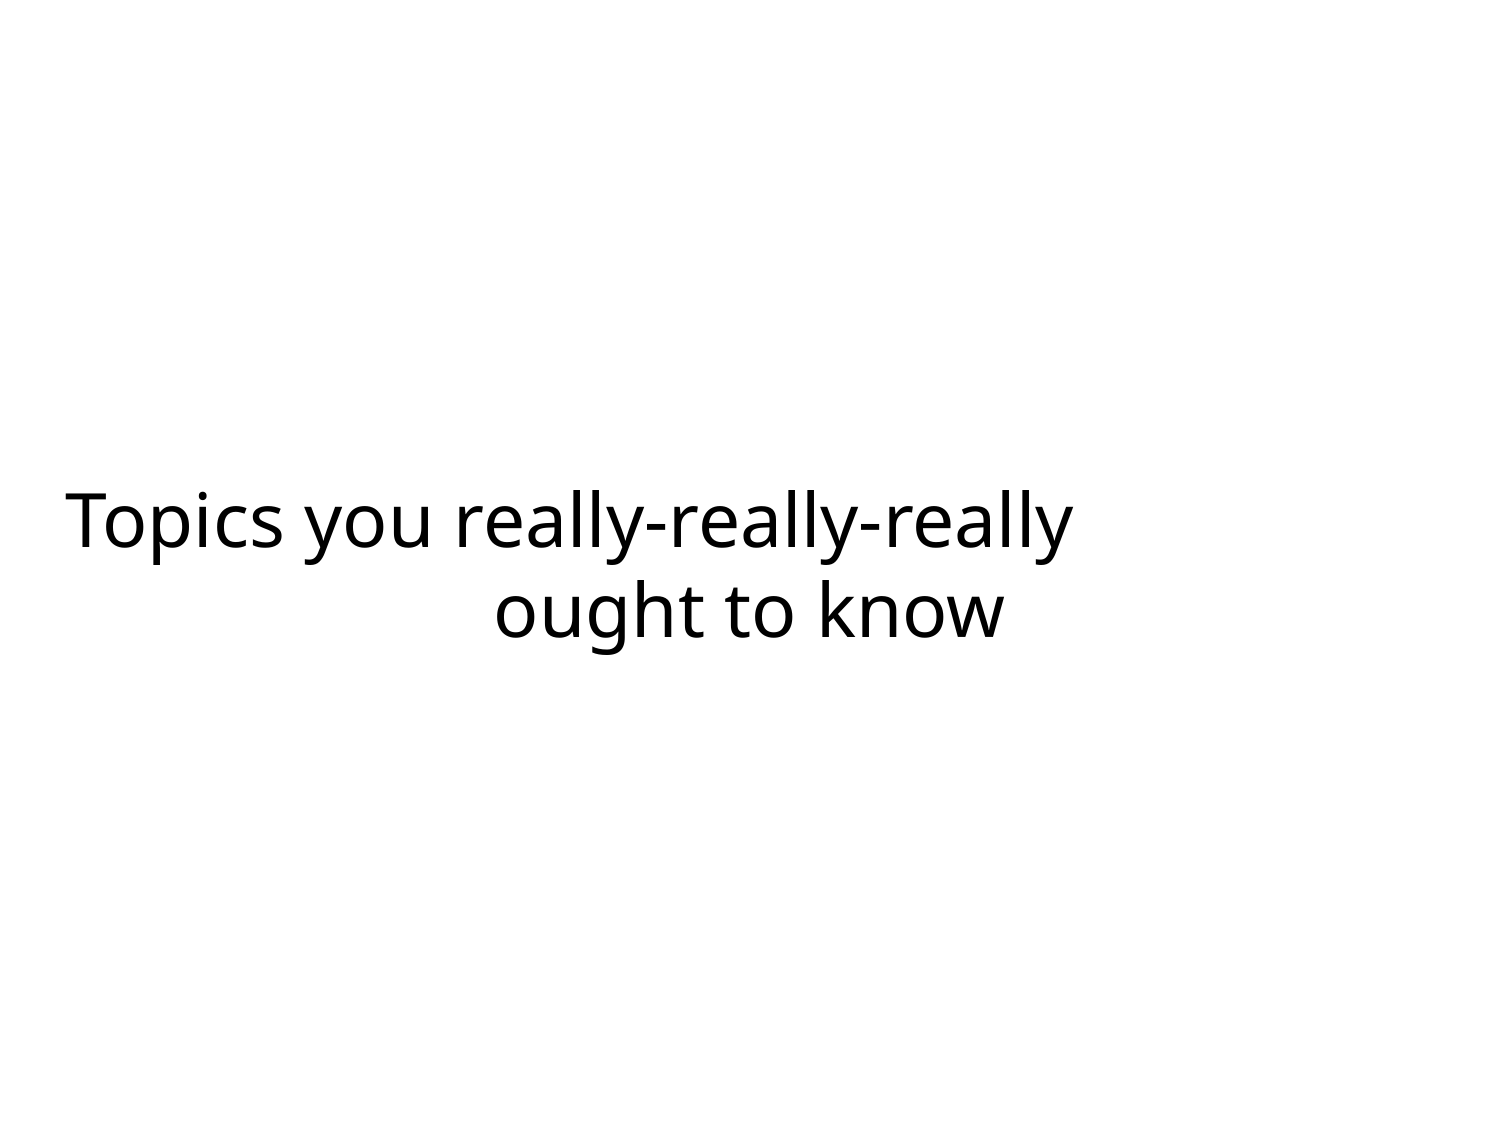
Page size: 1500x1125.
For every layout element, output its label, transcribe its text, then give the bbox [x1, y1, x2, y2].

text_box Topics you really-really-really ought to know [51, 470, 1449, 655]
